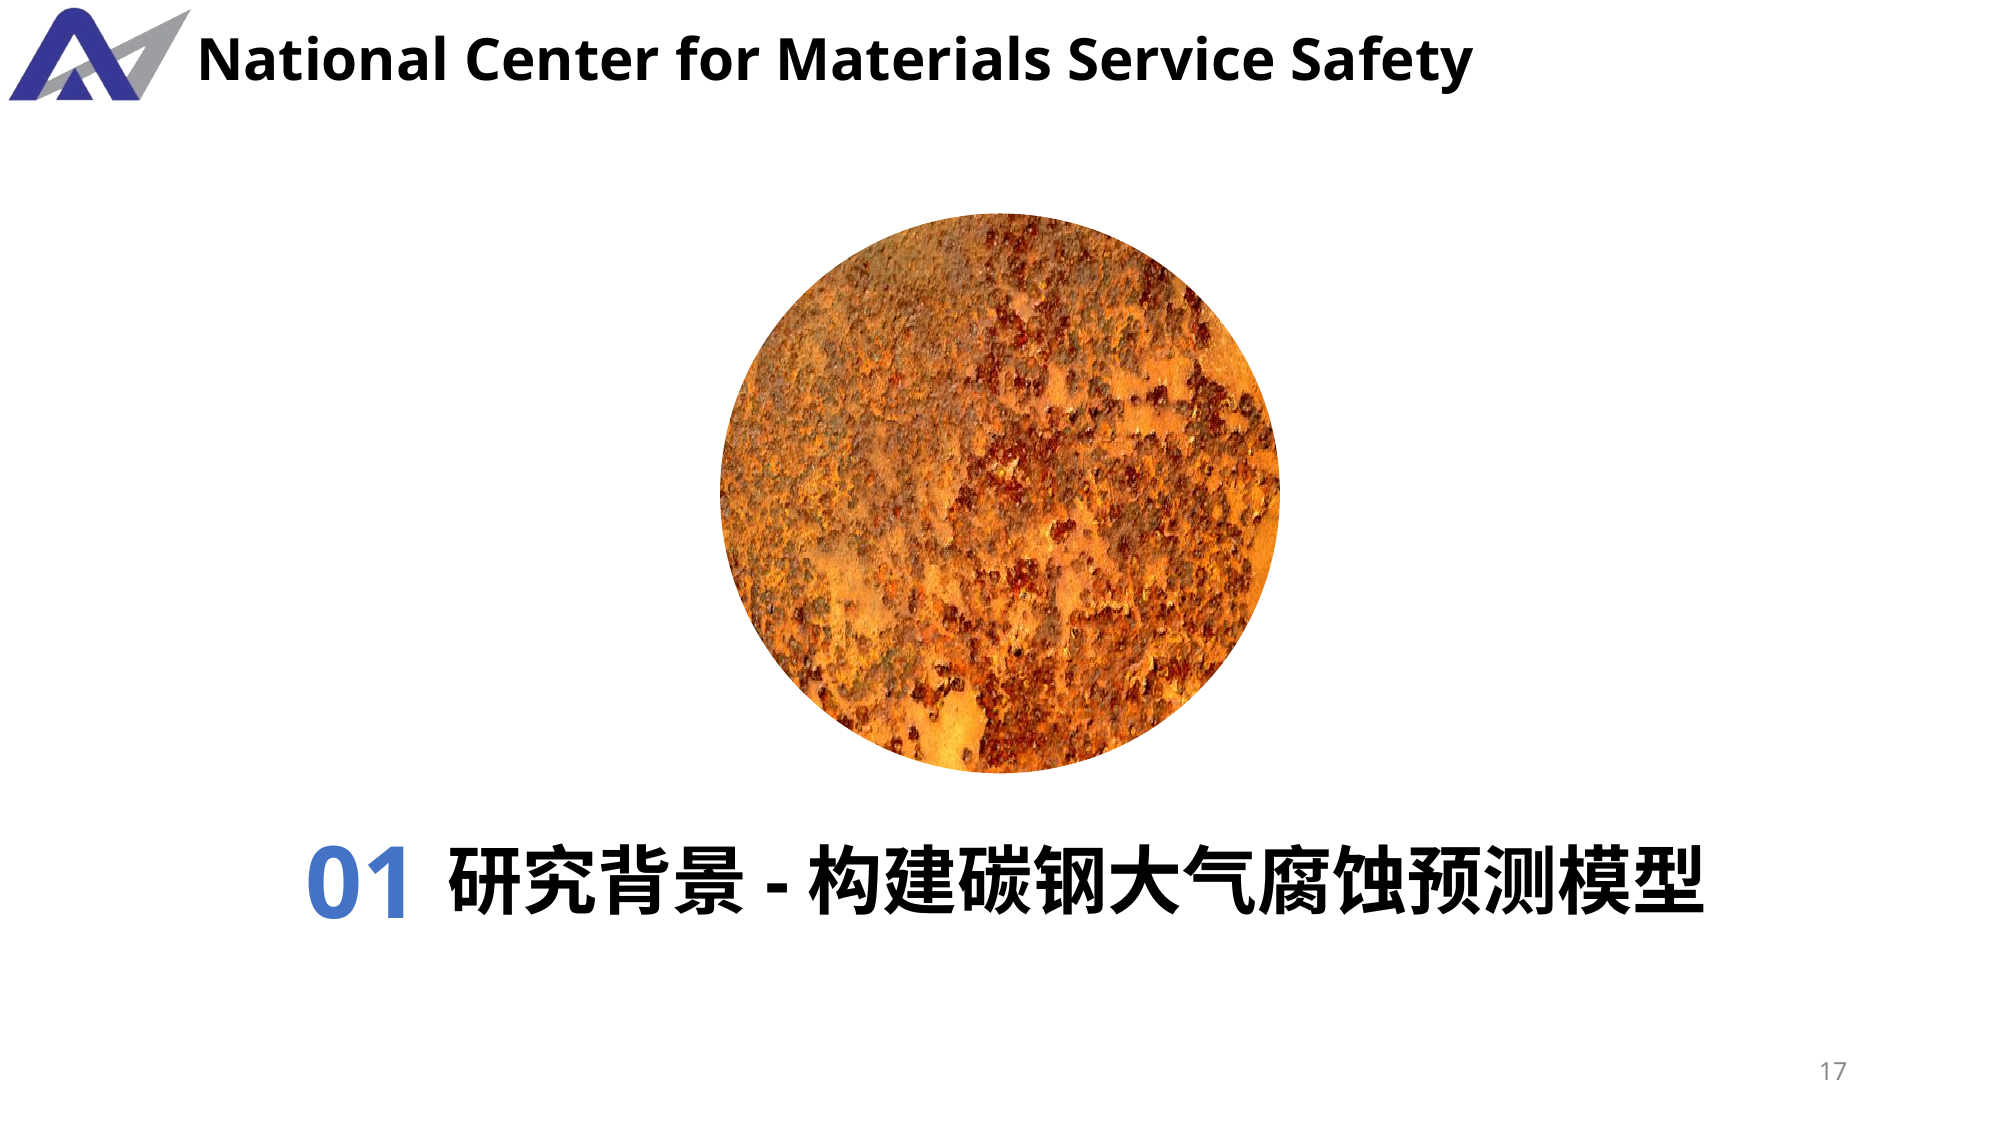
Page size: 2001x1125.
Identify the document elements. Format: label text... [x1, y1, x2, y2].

slide_number 17 [1412, 1042, 1863, 1103]
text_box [284, 811, 1715, 948]
text_box [719, 212, 1281, 775]
text_box National Center for Materials Service Safety [192, 14, 1489, 100]
picture [7, 7, 192, 101]
